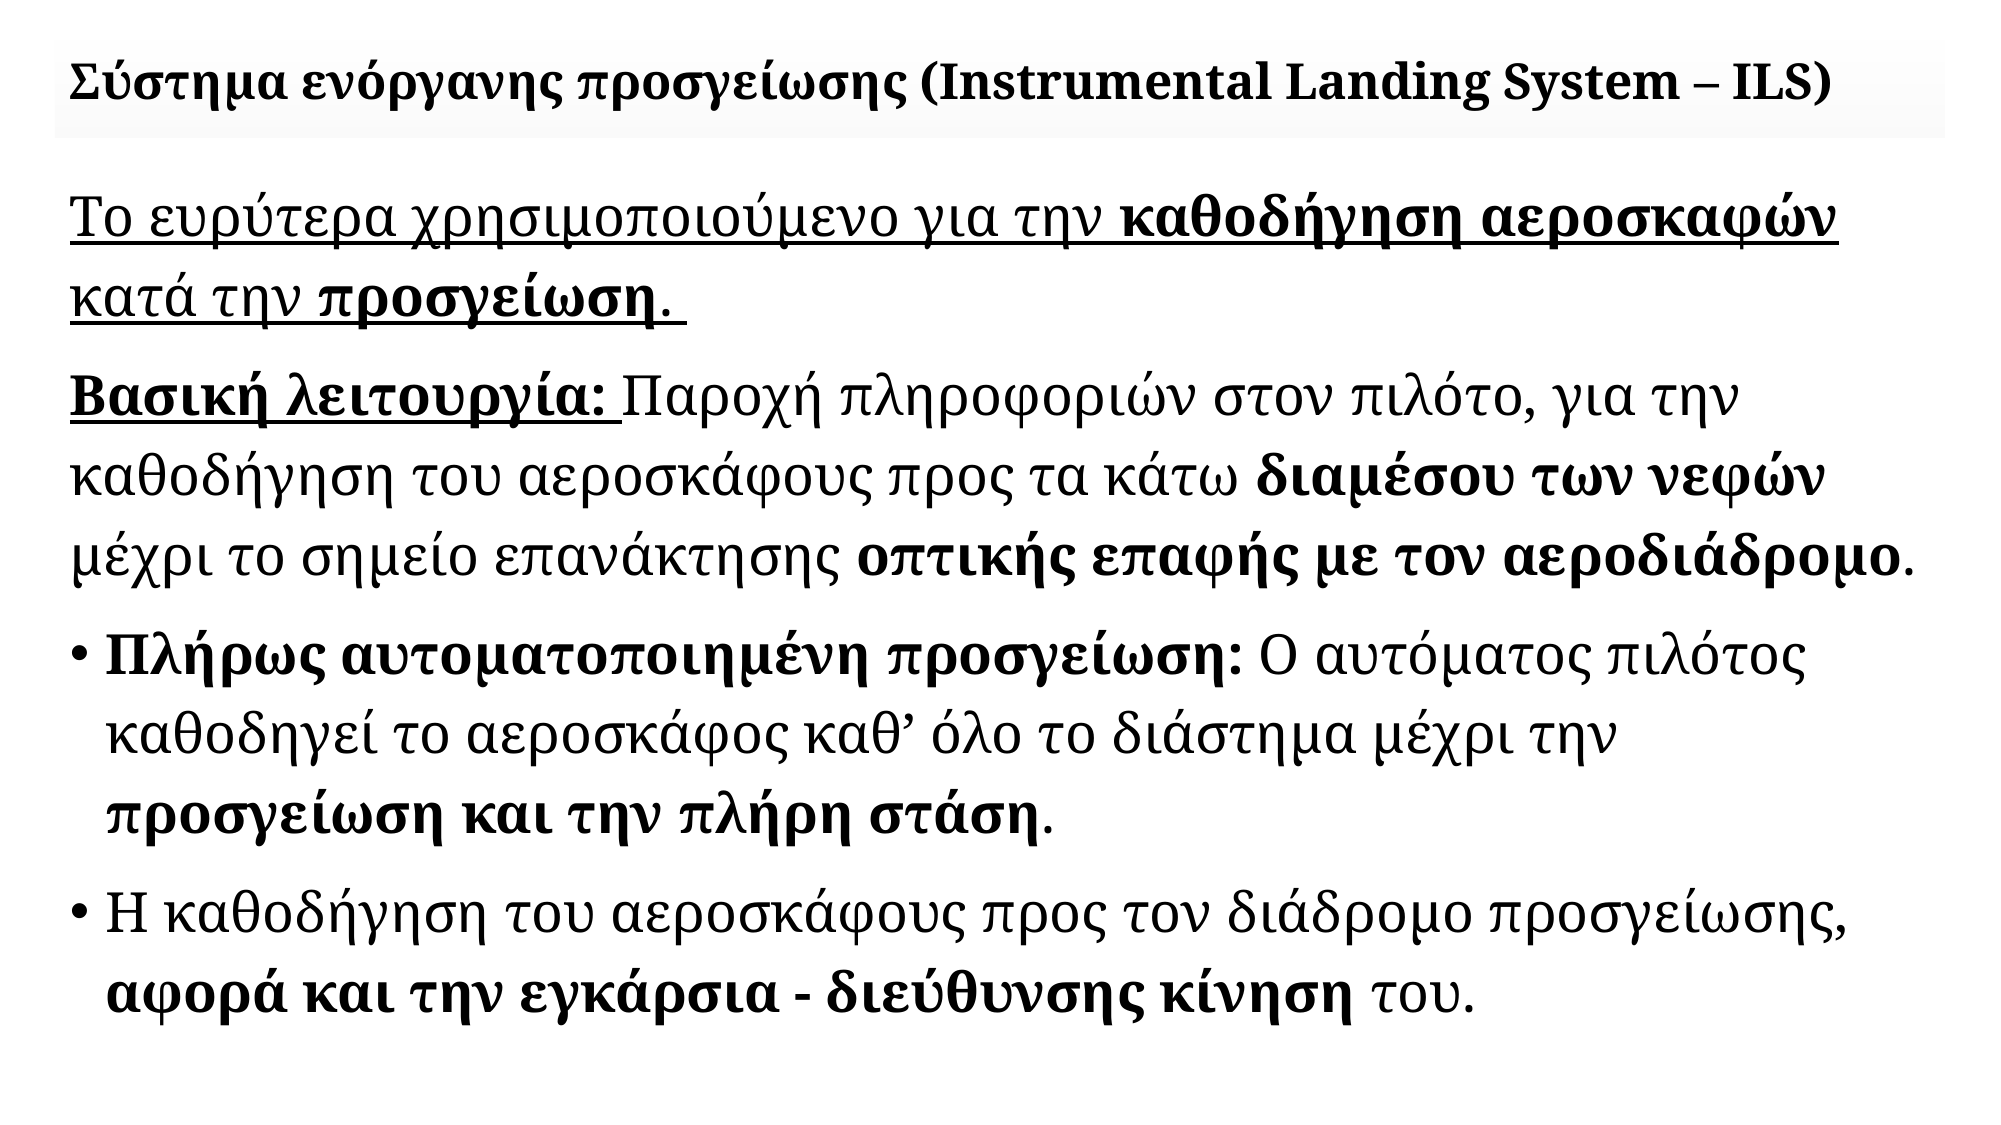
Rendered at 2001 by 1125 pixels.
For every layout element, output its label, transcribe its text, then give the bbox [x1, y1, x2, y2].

title Σύστημα ενόργανης προσγείωσης (Instrumental Landing System – ILS) [54, 31, 1945, 138]
list Το ευρύτερα χρησιμοποιούμενο για την καθοδήγηση αεροσκαφών κατά την προσγείωση. Βασική λειτουργία: Παροχή πληροφοριών στον πιλότο, για την καθοδήγηση του αεροσκάφους προς τα κάτω διαμέσου των νεφών μέχρι το σημείο επανάκτησης οπτικής επαφής με τον αεροδιάδρομο. Πλήρως αυτοματοποιημένη προσγείωση: Ο αυτόματος πιλότος καθοδηγεί το αεροσκάφος καθ’ όλο το διάστημα μέχρι την προσγείωση και την πλήρη στάση. Η καθοδήγηση του αεροσκάφους προς τον διάδρομο προσγείωσης, αφορά και την εγκάρσια - διεύθυνσης κίνηση του. [54, 160, 1945, 1094]
